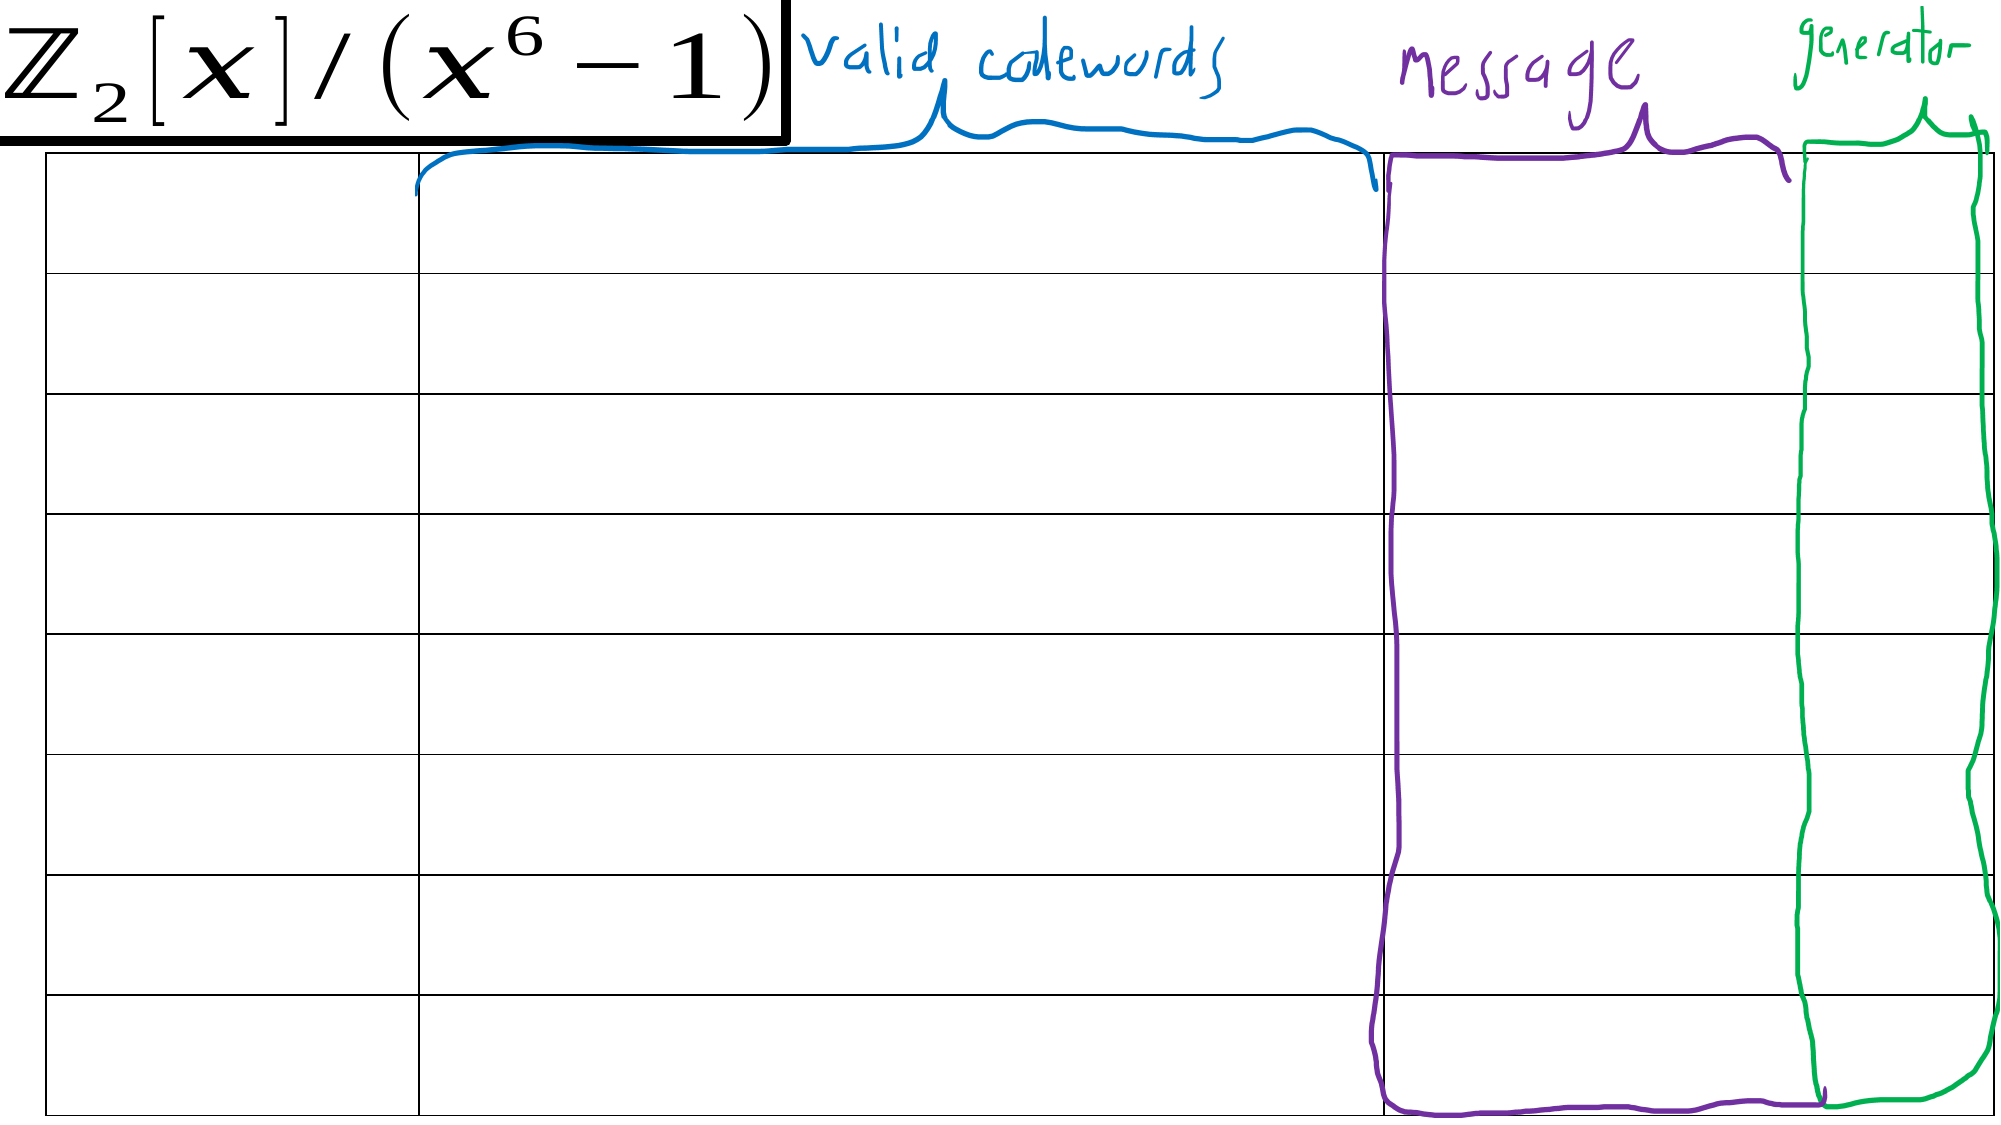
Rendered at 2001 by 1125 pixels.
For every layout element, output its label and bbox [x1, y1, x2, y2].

picture [415, 6, 2000, 1125]
